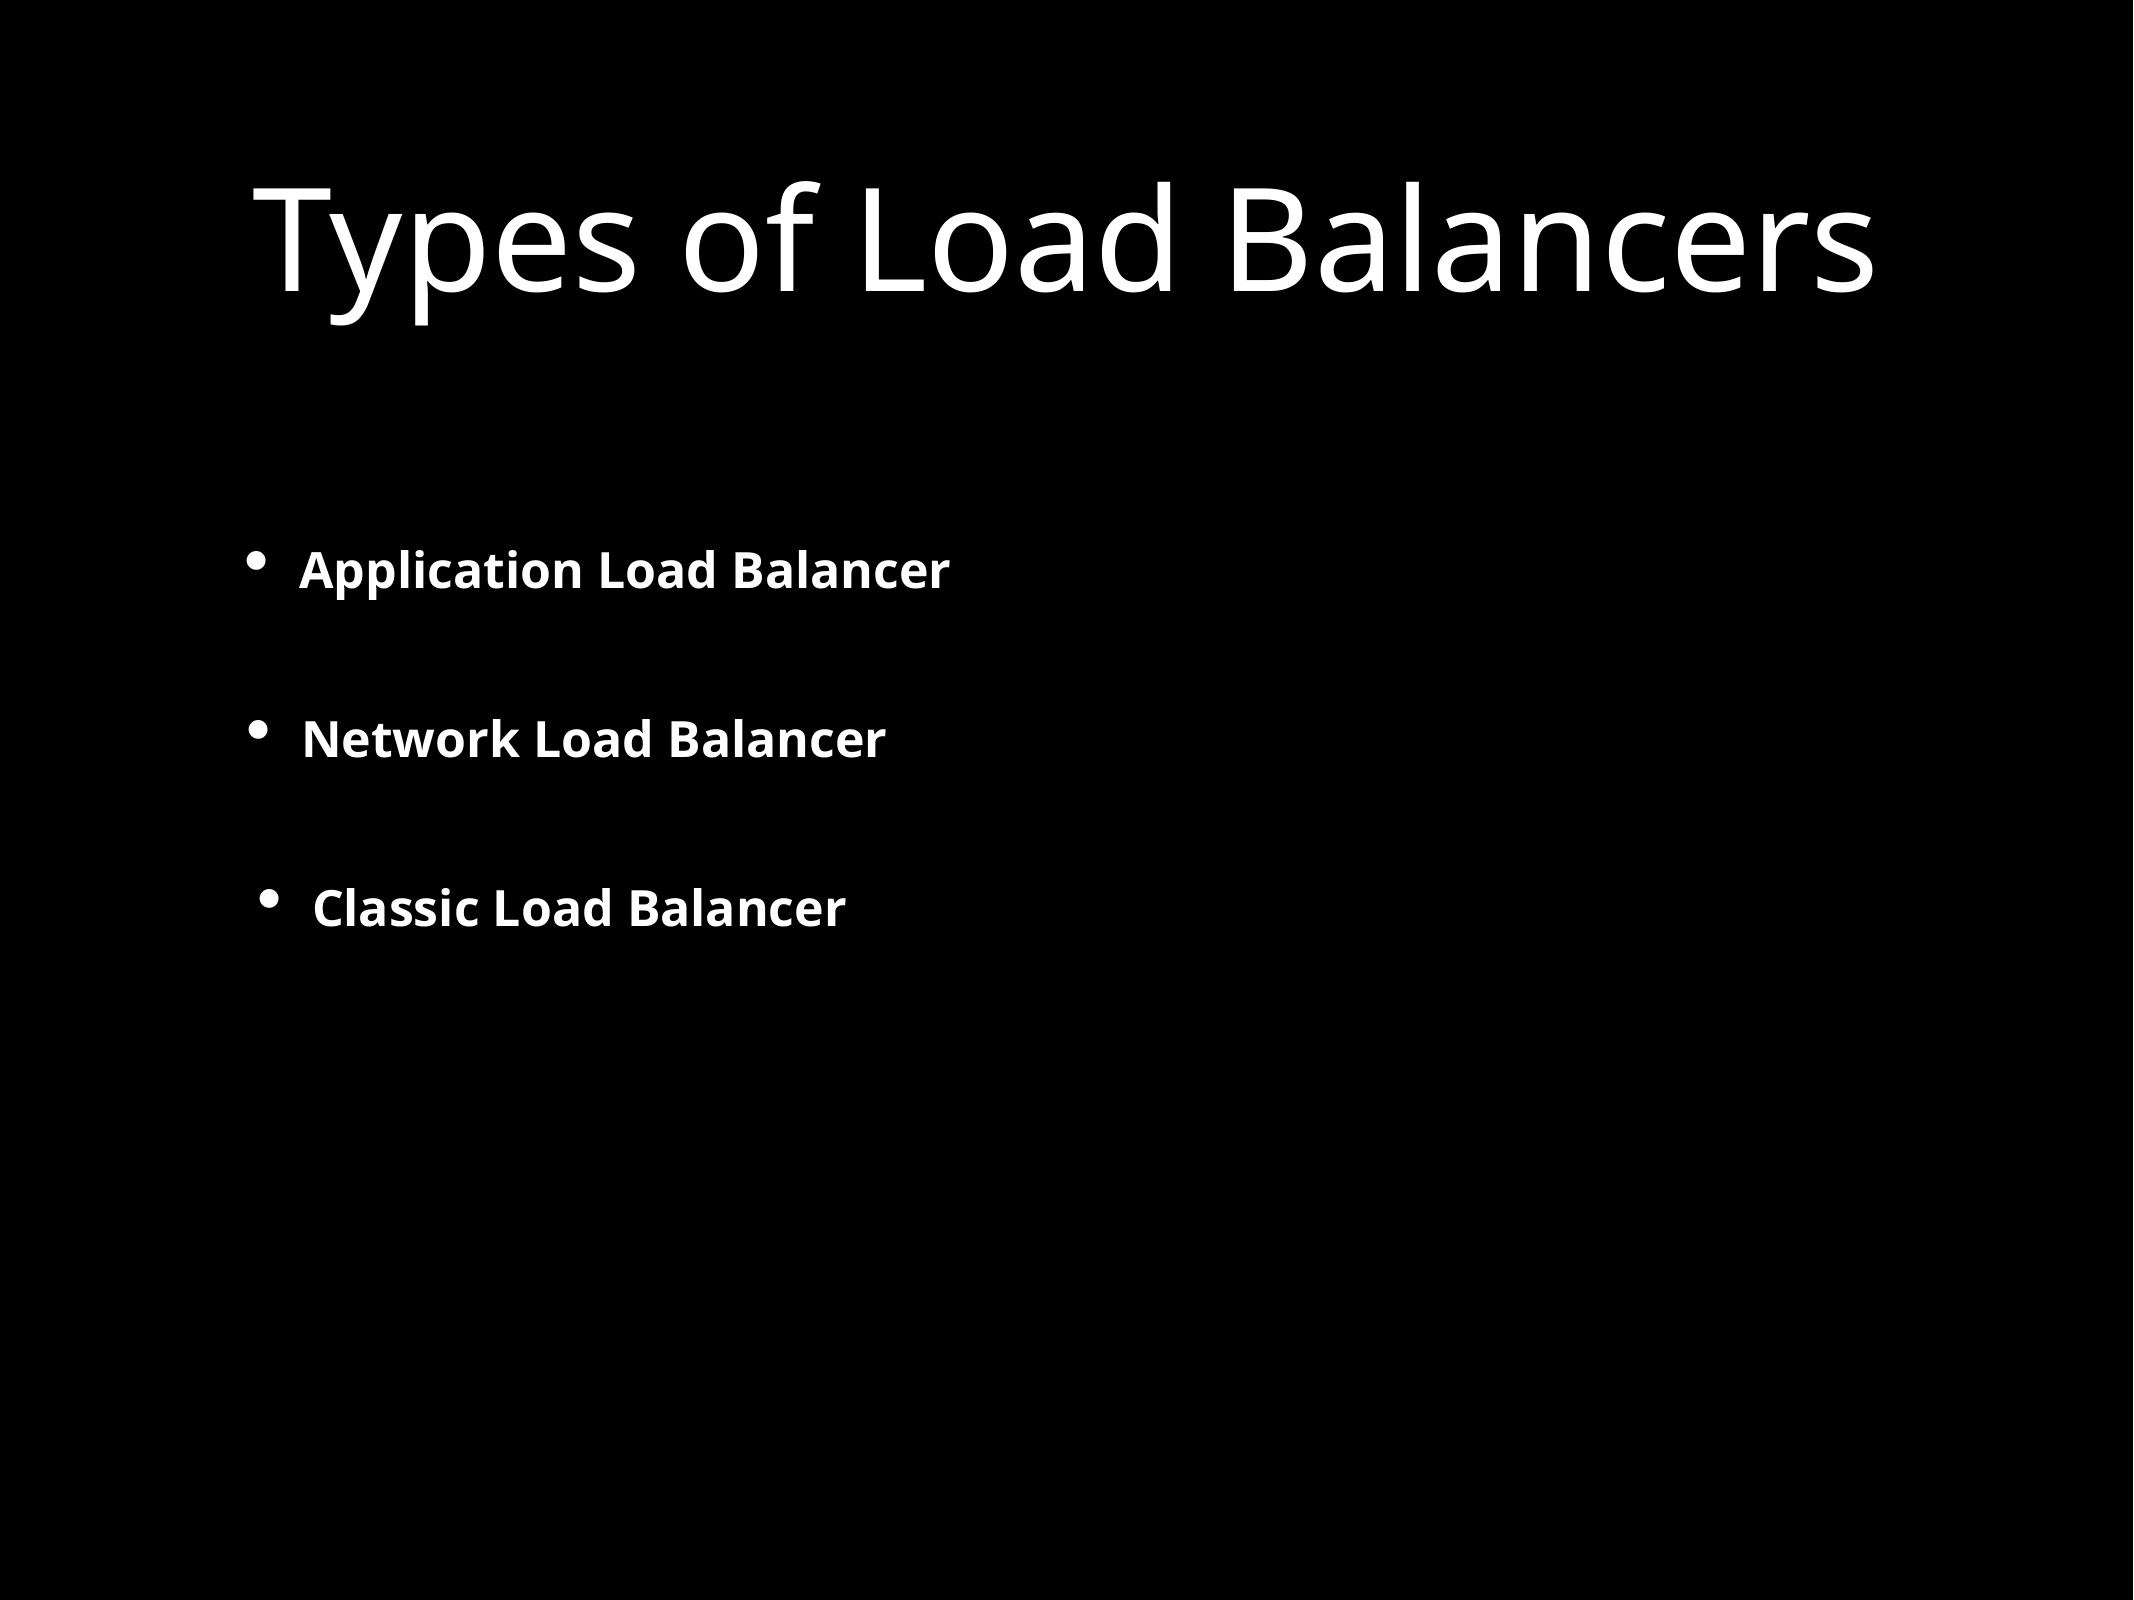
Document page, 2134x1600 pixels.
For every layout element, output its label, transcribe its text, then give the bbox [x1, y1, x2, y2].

title Types of Load Balancers [207, 0, 1926, 330]
text_box Network Load Balancer [238, 699, 897, 777]
text_box Application Load Balancer [236, 530, 961, 607]
text_box Classic Load Balancer [249, 868, 856, 946]
